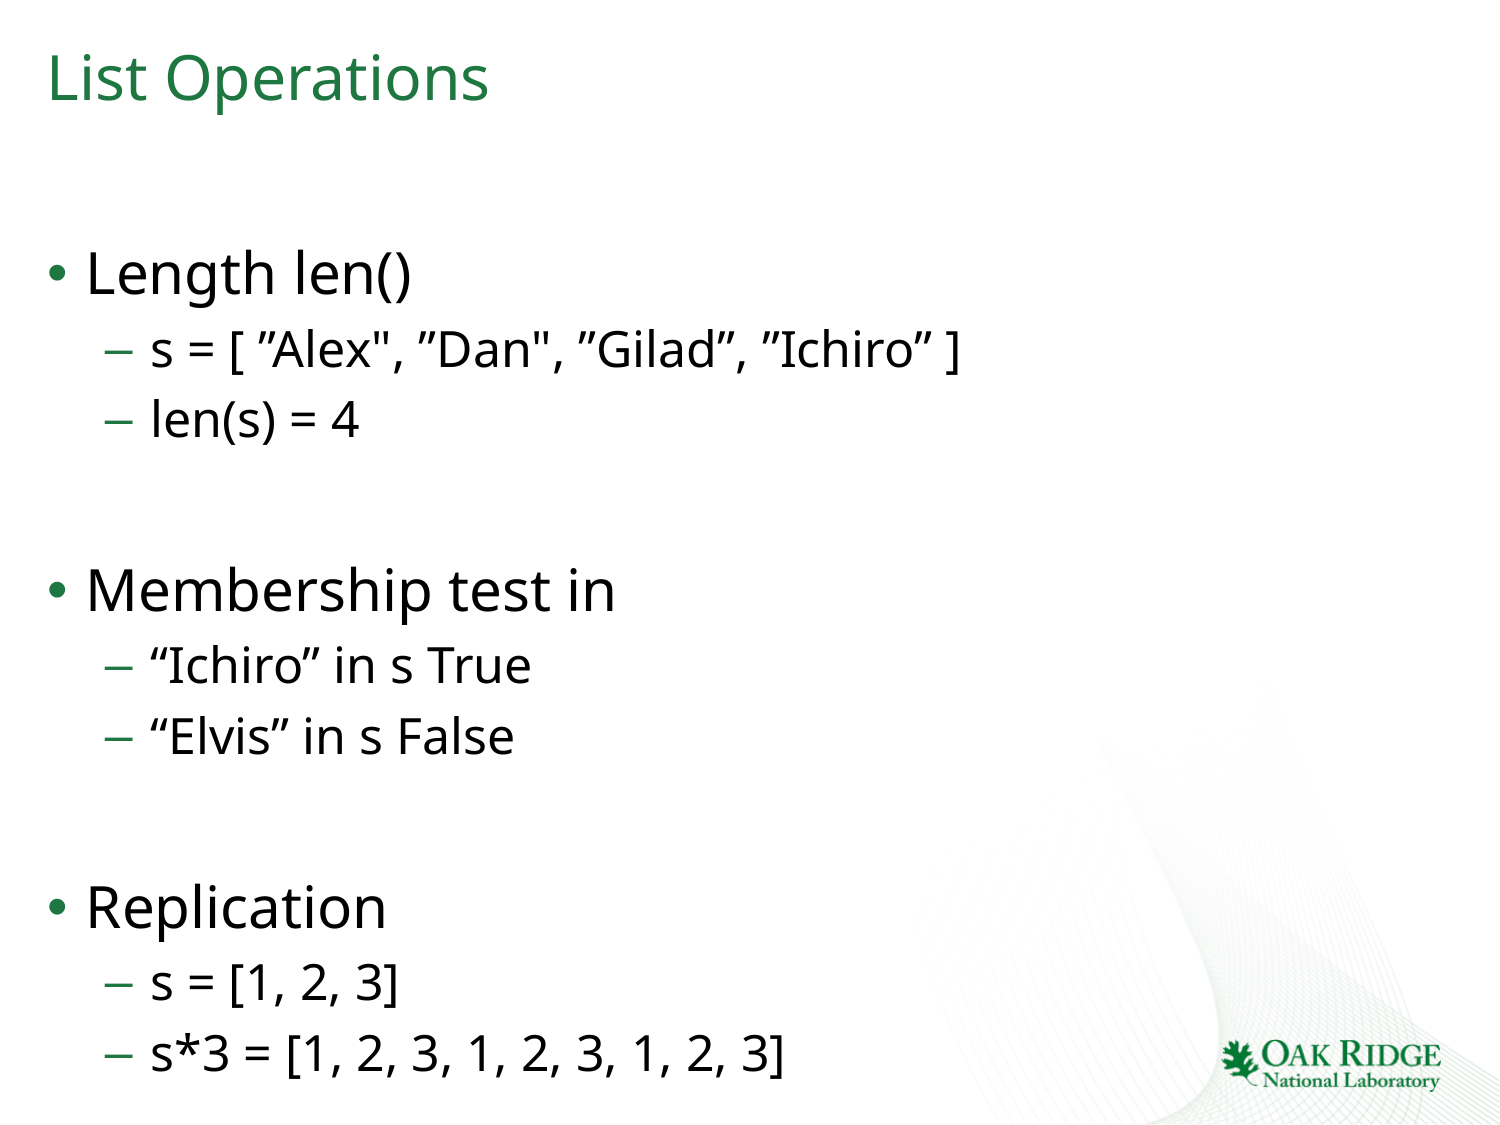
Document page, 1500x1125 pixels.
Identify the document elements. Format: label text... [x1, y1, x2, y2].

list Length len() s = [ ”Alex", ”Dan", ”Gilad”, ”Ichiro” ] len(s) = 4 Membership test in “Ichiro” in s True “Elvis” in s False Replication s = [1, 2, 3] s*3 = [1, 2, 3, 1, 2, 3, 1, 2, 3] [33, 236, 1451, 925]
picture [833, 297, 1500, 1125]
title List Operations [31, 41, 1449, 125]
